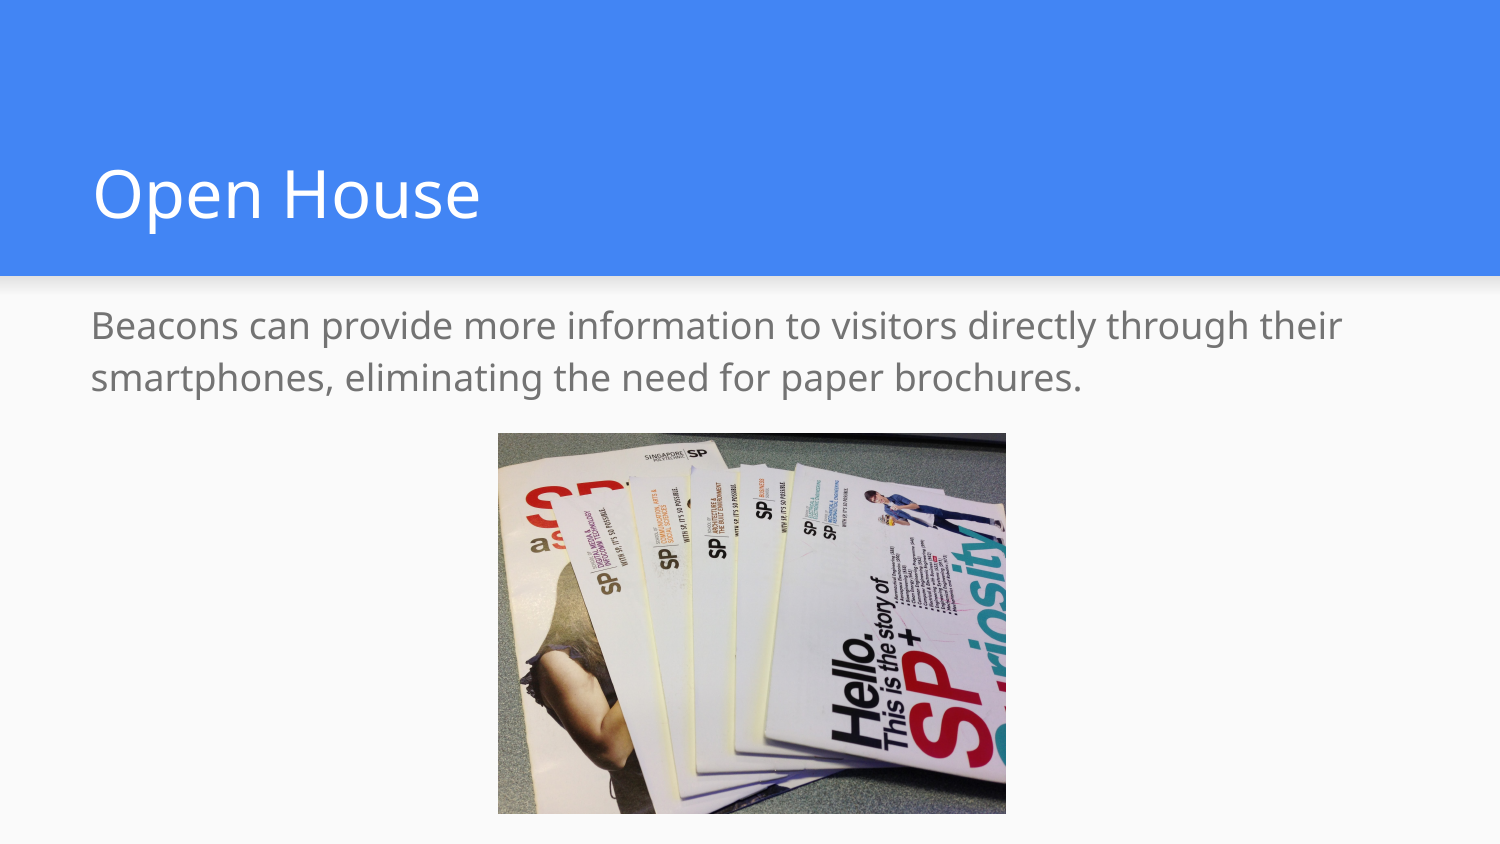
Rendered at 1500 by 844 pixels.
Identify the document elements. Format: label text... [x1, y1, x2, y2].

list Beacons can provide more information to visitors directly through their smartphones, eliminating the need for paper brochures. [75, 280, 1425, 725]
picture [498, 433, 1006, 815]
title Open House [77, 121, 1427, 248]
